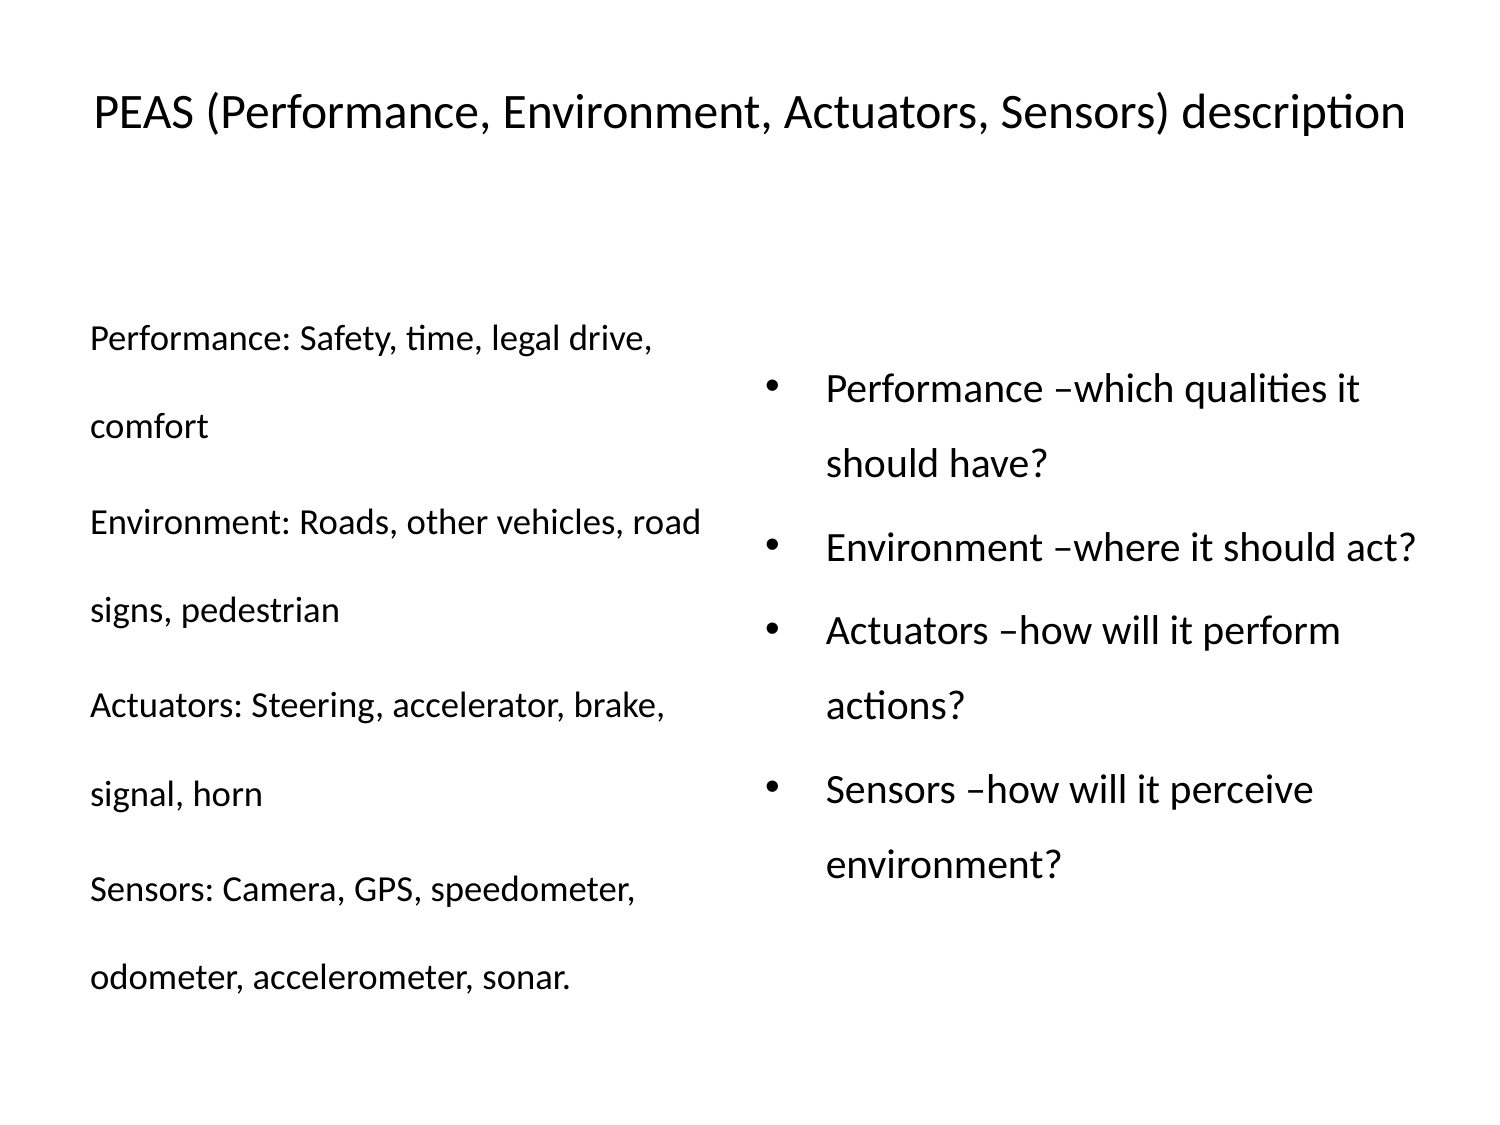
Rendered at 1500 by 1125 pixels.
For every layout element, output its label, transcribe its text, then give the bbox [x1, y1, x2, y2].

list Performance: Safety, time, legal drive, comfort Environment: Roads, other vehicles, road signs, pedestrian Actuators: Steering, accelerator, brake, signal, horn Sensors: Camera, GPS, speedometer, odometer, accelerometer, sonar. [75, 262, 738, 1005]
list Performance –which qualities it should have? Environment –where it should act? Actuators –how will it perform actions? Sensors –how will it perceive environment? [750, 249, 1438, 1050]
title PEAS (Performance, Environment, Actuators, Sensors) description [75, 45, 1425, 233]
